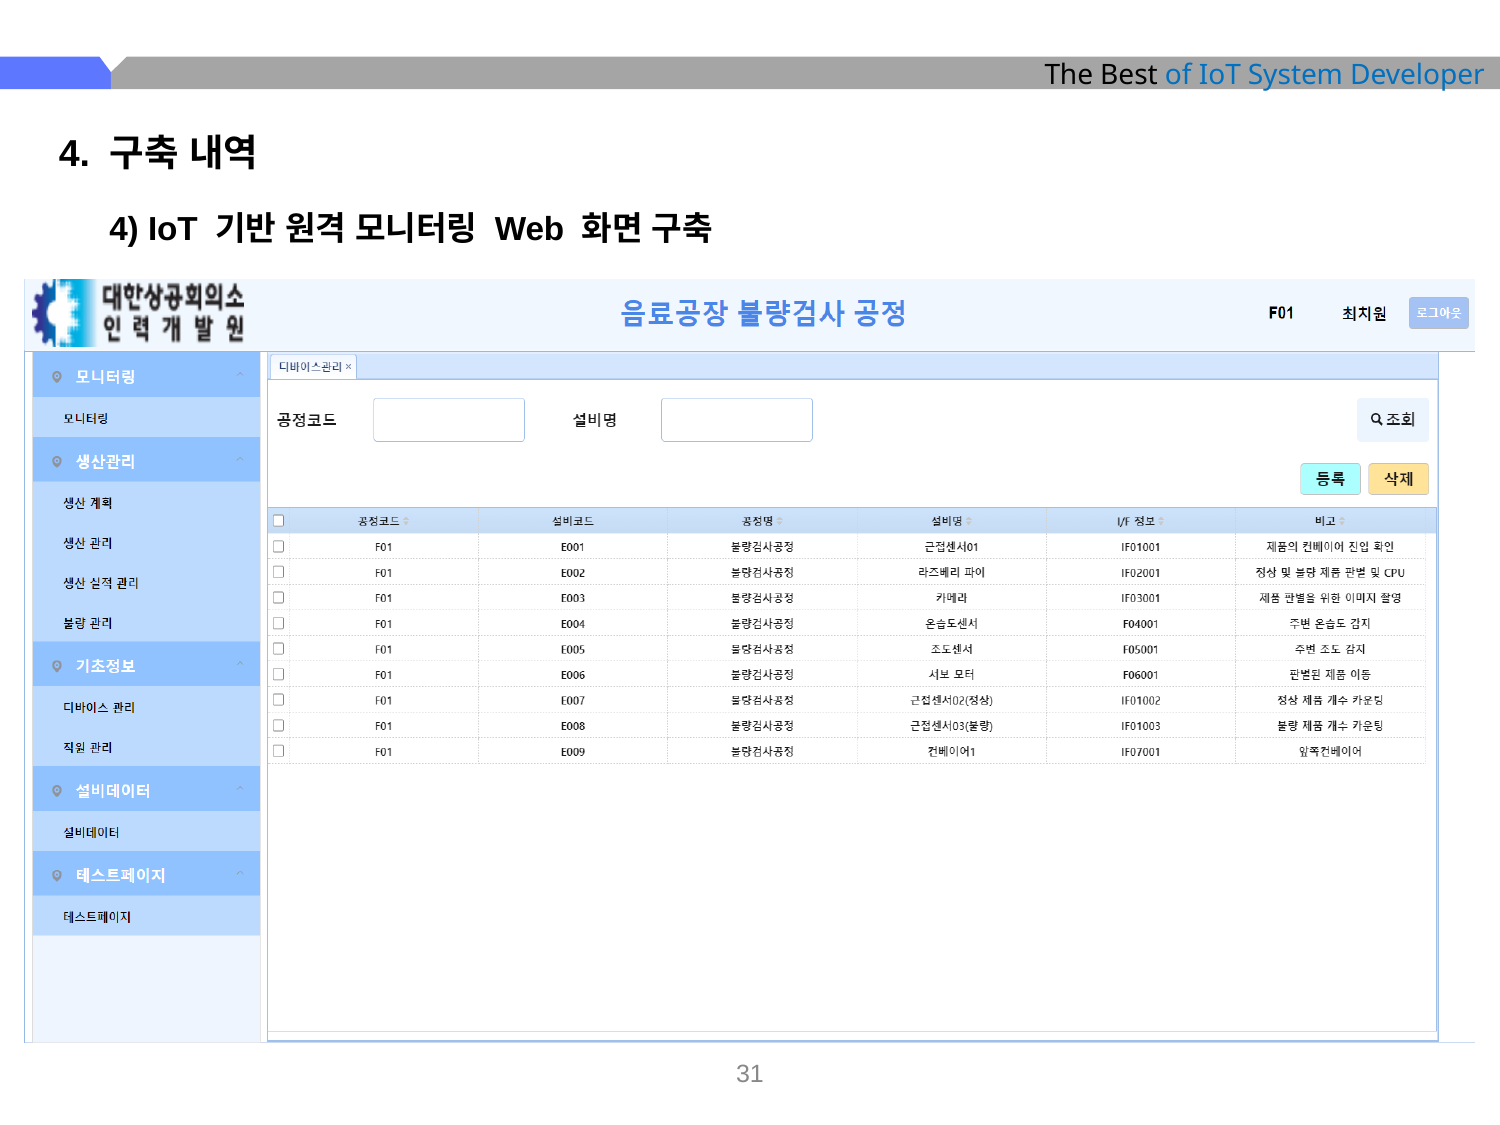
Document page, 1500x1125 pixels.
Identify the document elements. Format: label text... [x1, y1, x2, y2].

text_box 4) IoT 기반 원격 모니터링 Web 화면 구축 [94, 199, 767, 255]
slide_number ‹#› [581, 1052, 919, 1103]
picture [24, 279, 1476, 1043]
text_box 4. 구축 내역 [43, 121, 279, 182]
